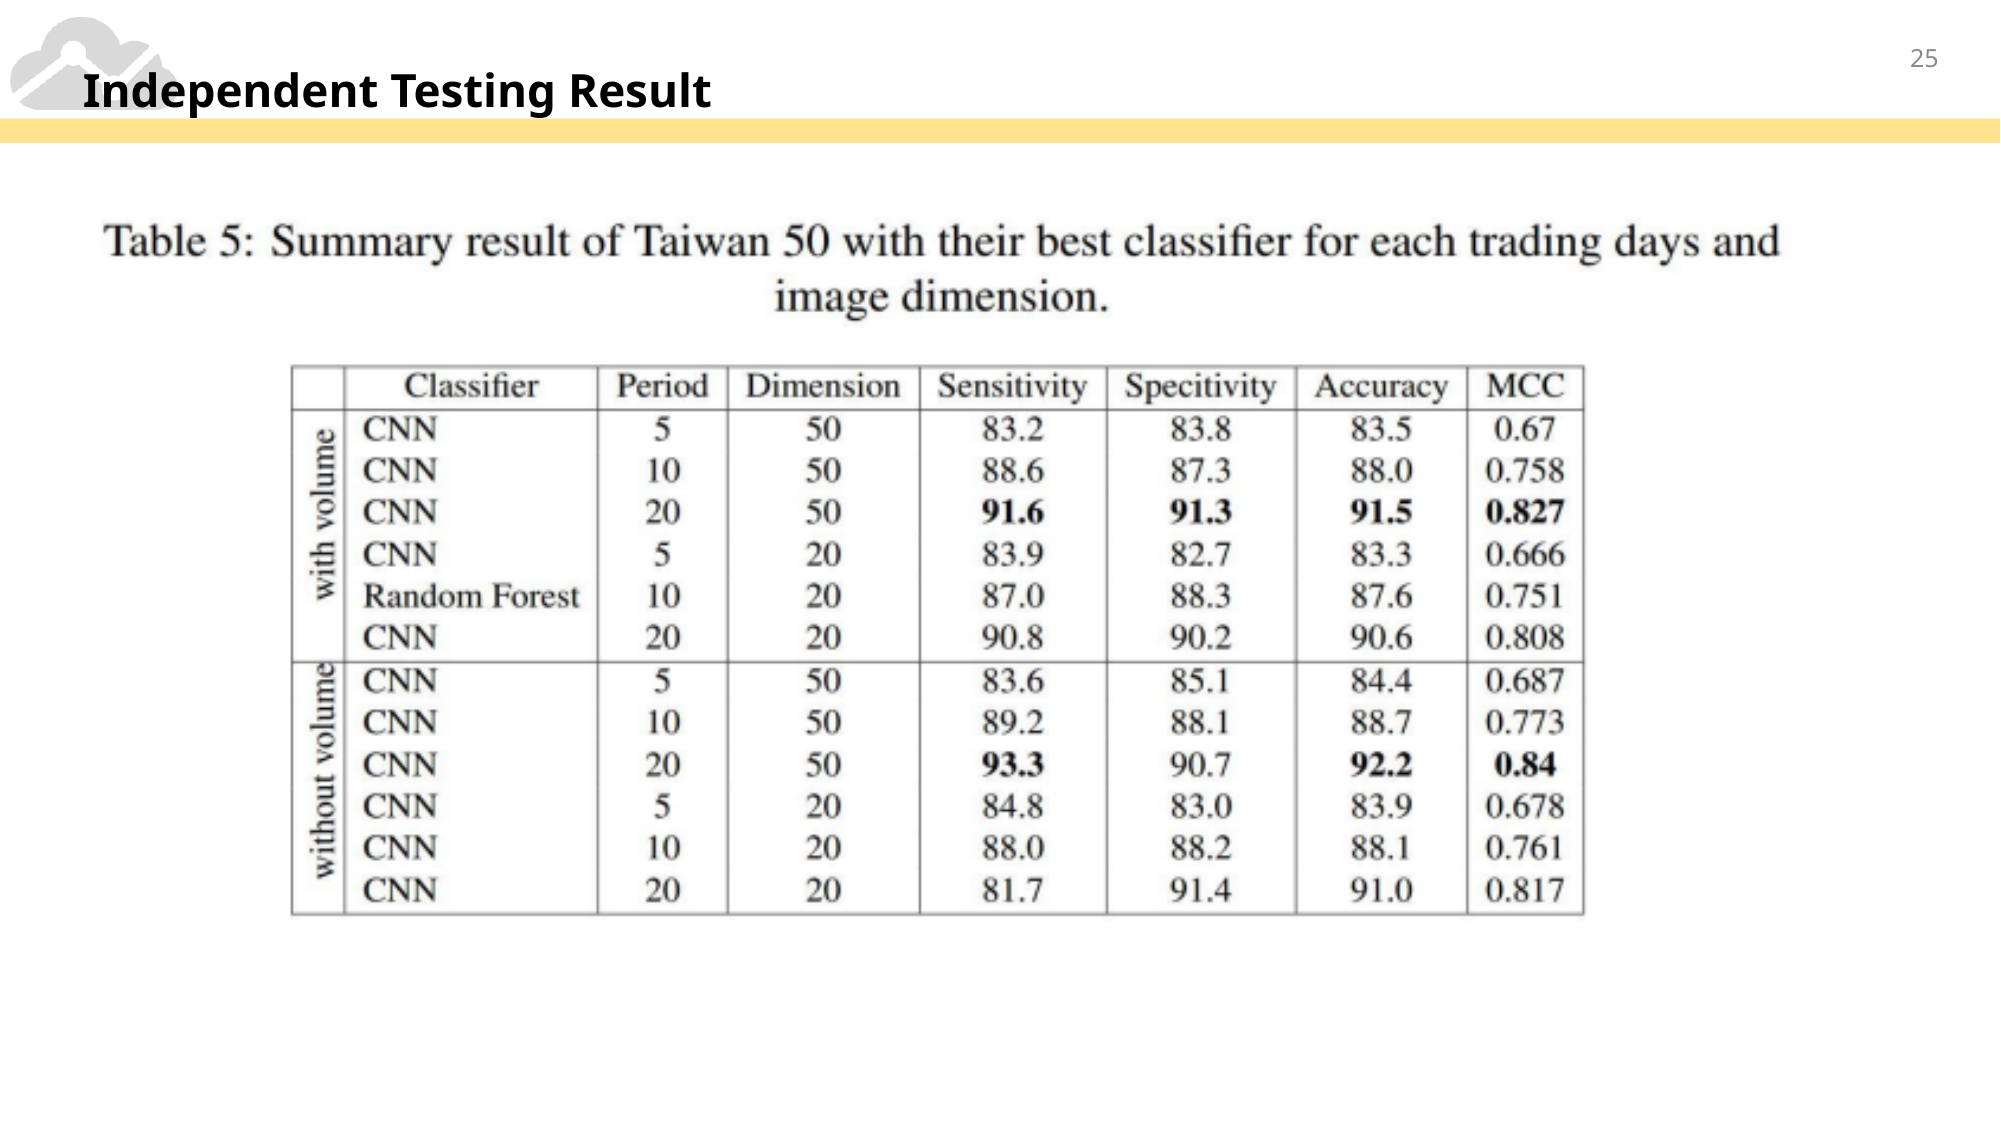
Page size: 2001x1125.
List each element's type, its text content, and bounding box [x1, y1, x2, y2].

slide_number 25 [1503, 29, 1954, 90]
picture [0, 8, 188, 121]
picture [0, 143, 2000, 1125]
text_box Independent Testing Result [68, 54, 727, 125]
